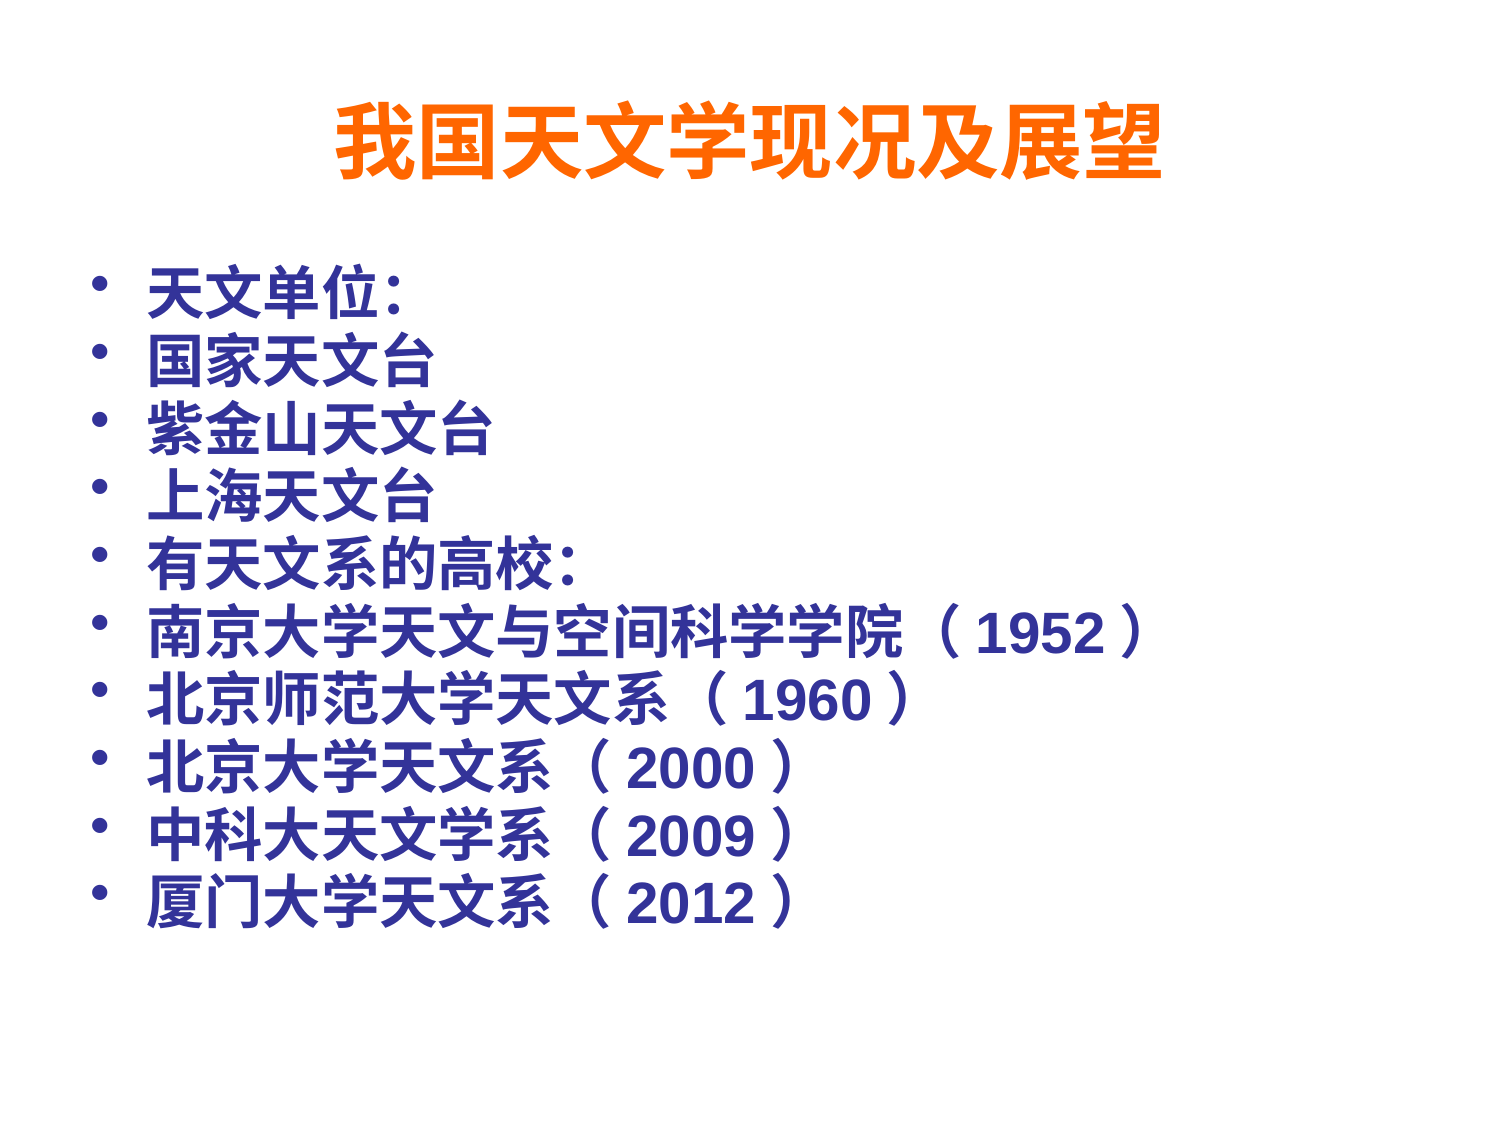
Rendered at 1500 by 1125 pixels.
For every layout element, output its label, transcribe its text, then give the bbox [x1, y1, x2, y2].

list 天文单位： 国家天文台 紫金山天文台 上海天文台 有天文系的高校： 南京大学天文与空间科学学院（1952） 北京师范大学天文系（1960） 北京大学天文系（2000） 中科大天文学系（2009） 厦门大学天文系（2012） [75, 262, 1425, 1005]
title 我国天文学现况及展望 [75, 45, 1425, 233]
